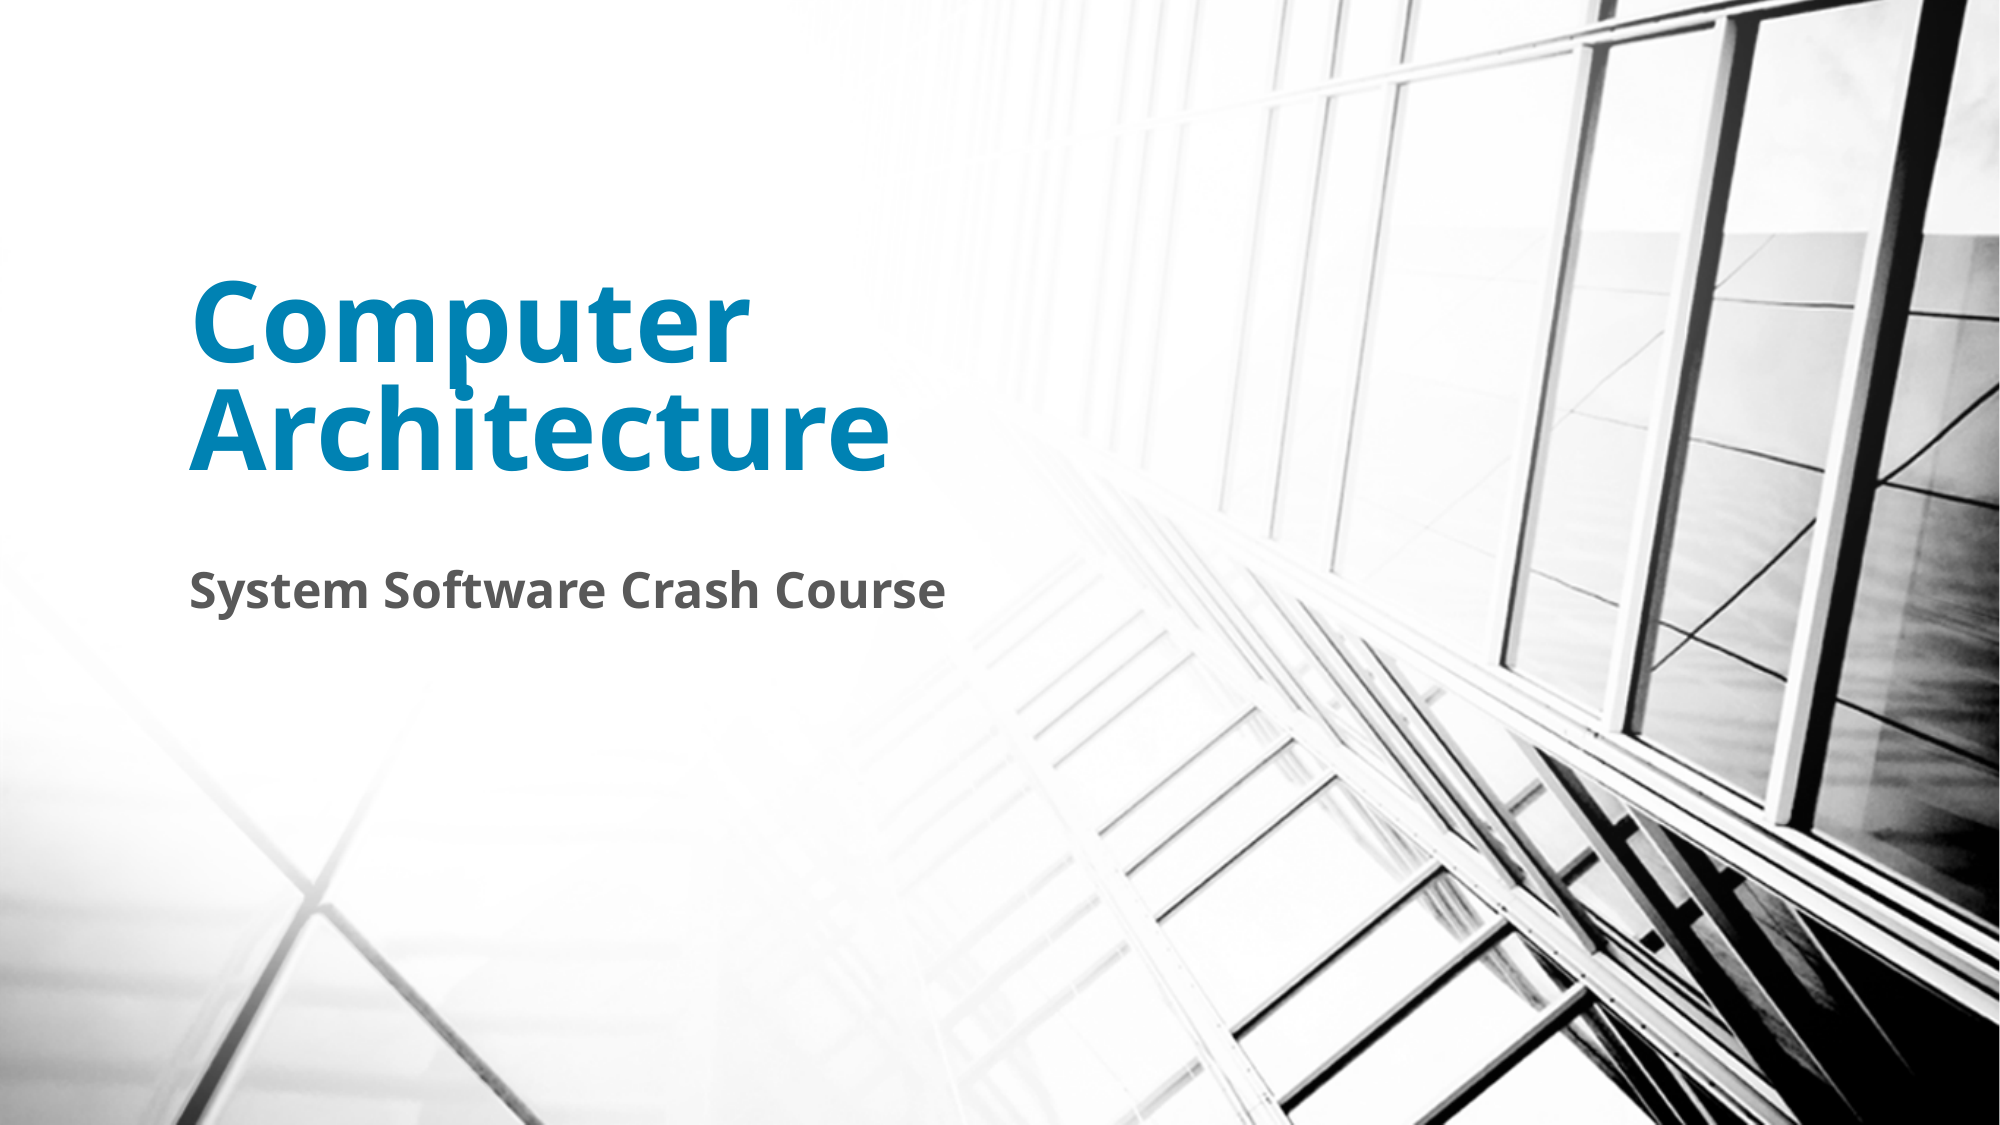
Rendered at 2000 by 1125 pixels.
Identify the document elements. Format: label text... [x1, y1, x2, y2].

picture [0, 0, 2000, 1125]
title Computer Architecture [174, 87, 1000, 500]
subtitle System Software Crash Course [174, 558, 1000, 788]
